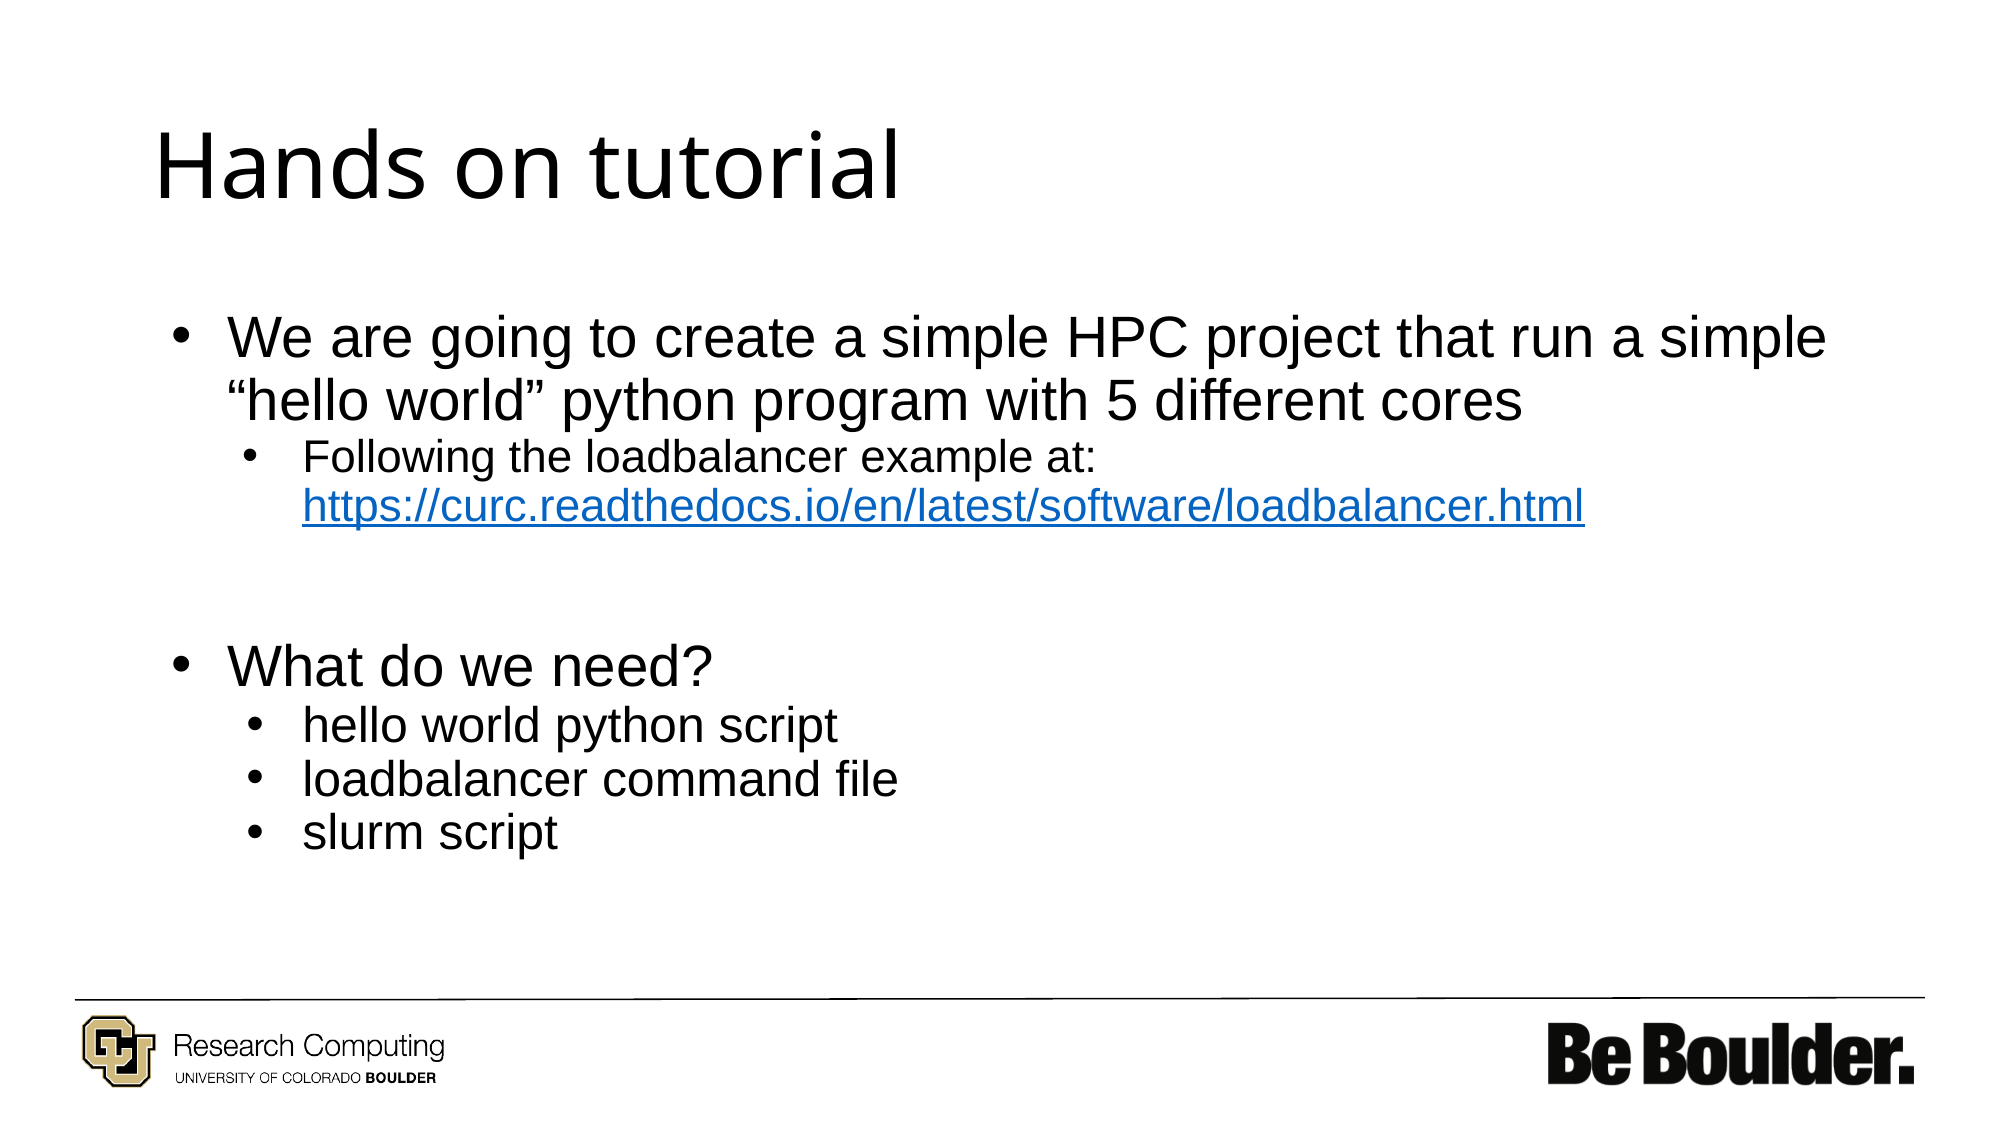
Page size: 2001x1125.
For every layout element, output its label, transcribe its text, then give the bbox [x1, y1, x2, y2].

picture [81, 1015, 444, 1088]
picture [1524, 1015, 1938, 1088]
list We are going to create a simple HPC project that run a simple “hello world” python program with 5 different cores Following the loadbalancer example at: https://curc.readthedocs.io/en/latest/software/loadbalancer.html What do we need? hello world python script loadbalancer command file slurm script [137, 299, 1863, 983]
title Hands on tutorial [137, 59, 1863, 278]
